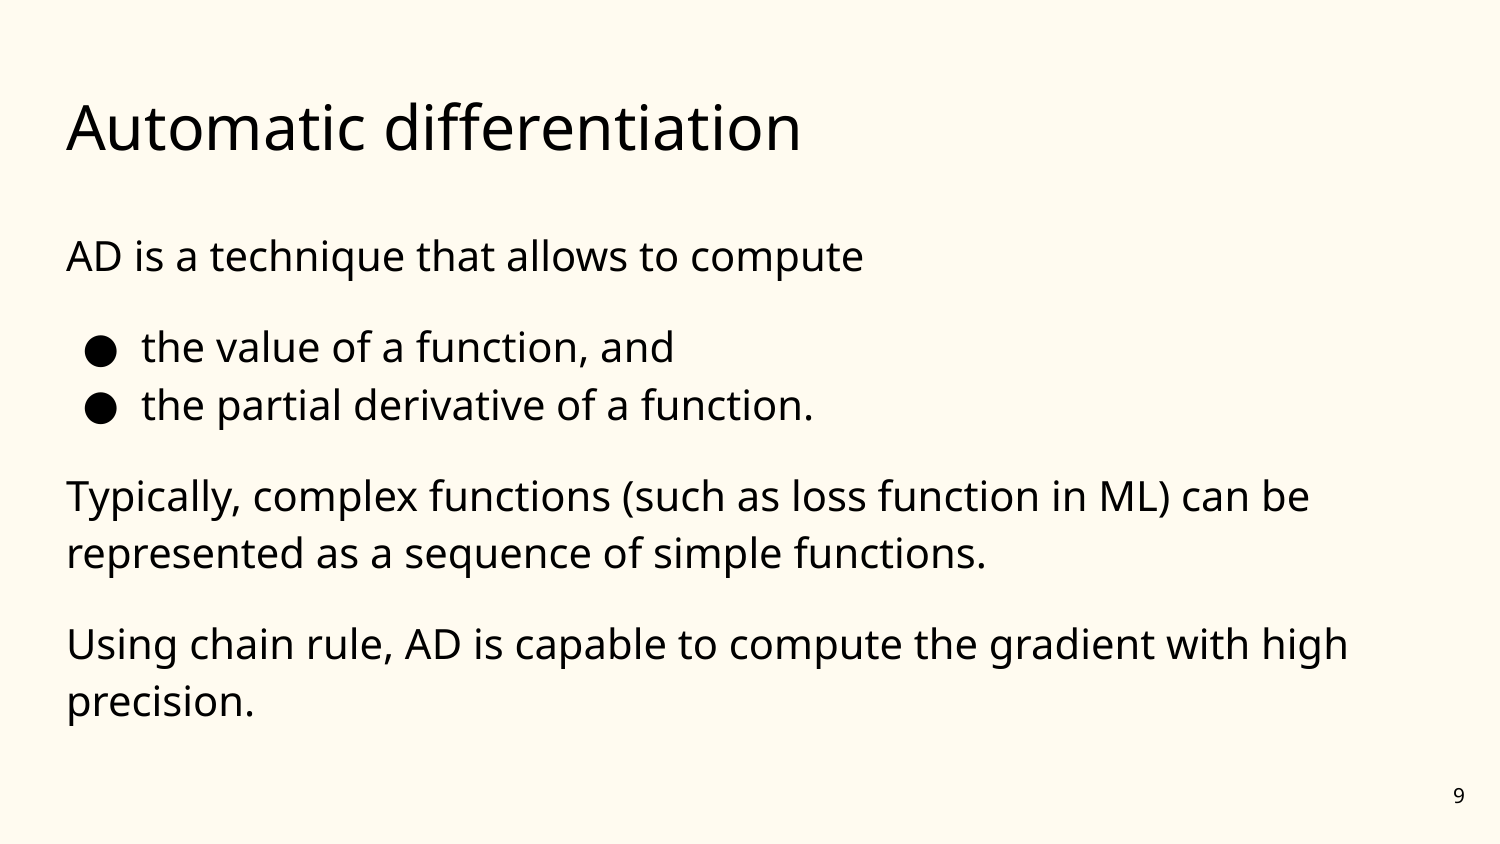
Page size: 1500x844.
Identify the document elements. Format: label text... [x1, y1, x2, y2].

title Automatic differentiation [51, 72, 1449, 174]
slide_number ‹#› [1389, 764, 1480, 830]
list AD is a technique that allows to compute the value of a function, and the partial derivative of a function. Typically, complex functions (such as loss function in ML) can be represented as a sequence of simple functions. Using chain rule, AD is capable to compute the gradient with high precision. [51, 207, 1390, 765]
